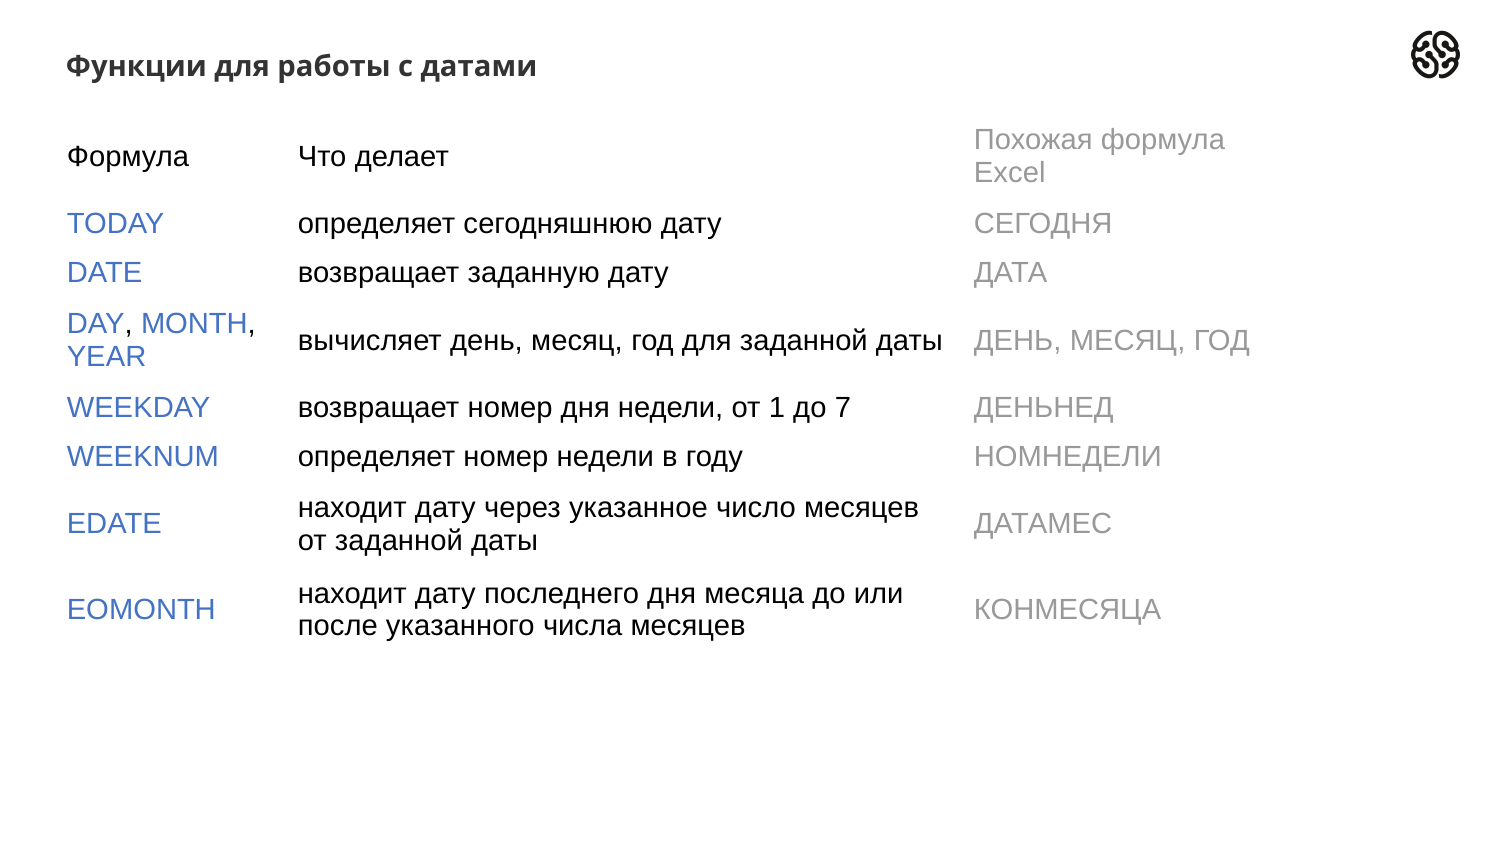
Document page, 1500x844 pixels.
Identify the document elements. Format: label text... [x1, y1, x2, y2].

table_header Что делает [292, 113, 968, 199]
table_cell ДЕНЬНЕД [968, 383, 1270, 432]
table_cell СЕГОДНЯ [968, 199, 1270, 248]
picture [1411, 30, 1460, 79]
table_cell возвращает заданную дату [292, 248, 968, 297]
table_cell определяет номер недели в году [292, 432, 968, 481]
table_cell DAY, MONTH, YEAR [61, 297, 292, 383]
table_cell находит дату последнего дня месяца до или после указанного числа месяцев [292, 567, 968, 652]
table_cell КОНМЕСЯЦА [968, 567, 1270, 652]
table_cell находит дату через указанное число месяцев от заданной даты [292, 481, 968, 567]
table_cell возвращает номер дня недели, от 1 до 7 [292, 383, 968, 432]
table_cell WEEKNUM [61, 432, 292, 481]
table_cell TODAY [61, 199, 292, 248]
table_cell ДАТАМЕС [968, 481, 1270, 567]
table_header Формула [61, 113, 292, 199]
table_cell определяет сегодняшнюю дату [292, 199, 968, 248]
text_box Функции для работы с датами [51, 39, 802, 90]
table_cell WEEKDAY [61, 383, 292, 432]
table_cell EOMONTH [61, 567, 292, 652]
table_cell вычисляет день, месяц, год для заданной даты [292, 297, 968, 383]
table_header Похожая формула Excel [968, 113, 1270, 199]
table_cell ДАТА [968, 248, 1270, 297]
table_cell DATE [61, 248, 292, 297]
table_cell НОМНЕДЕЛИ [968, 432, 1270, 481]
table_cell EDATE [61, 481, 292, 567]
table_cell ДЕНЬ, МЕСЯЦ, ГОД [968, 297, 1270, 383]
